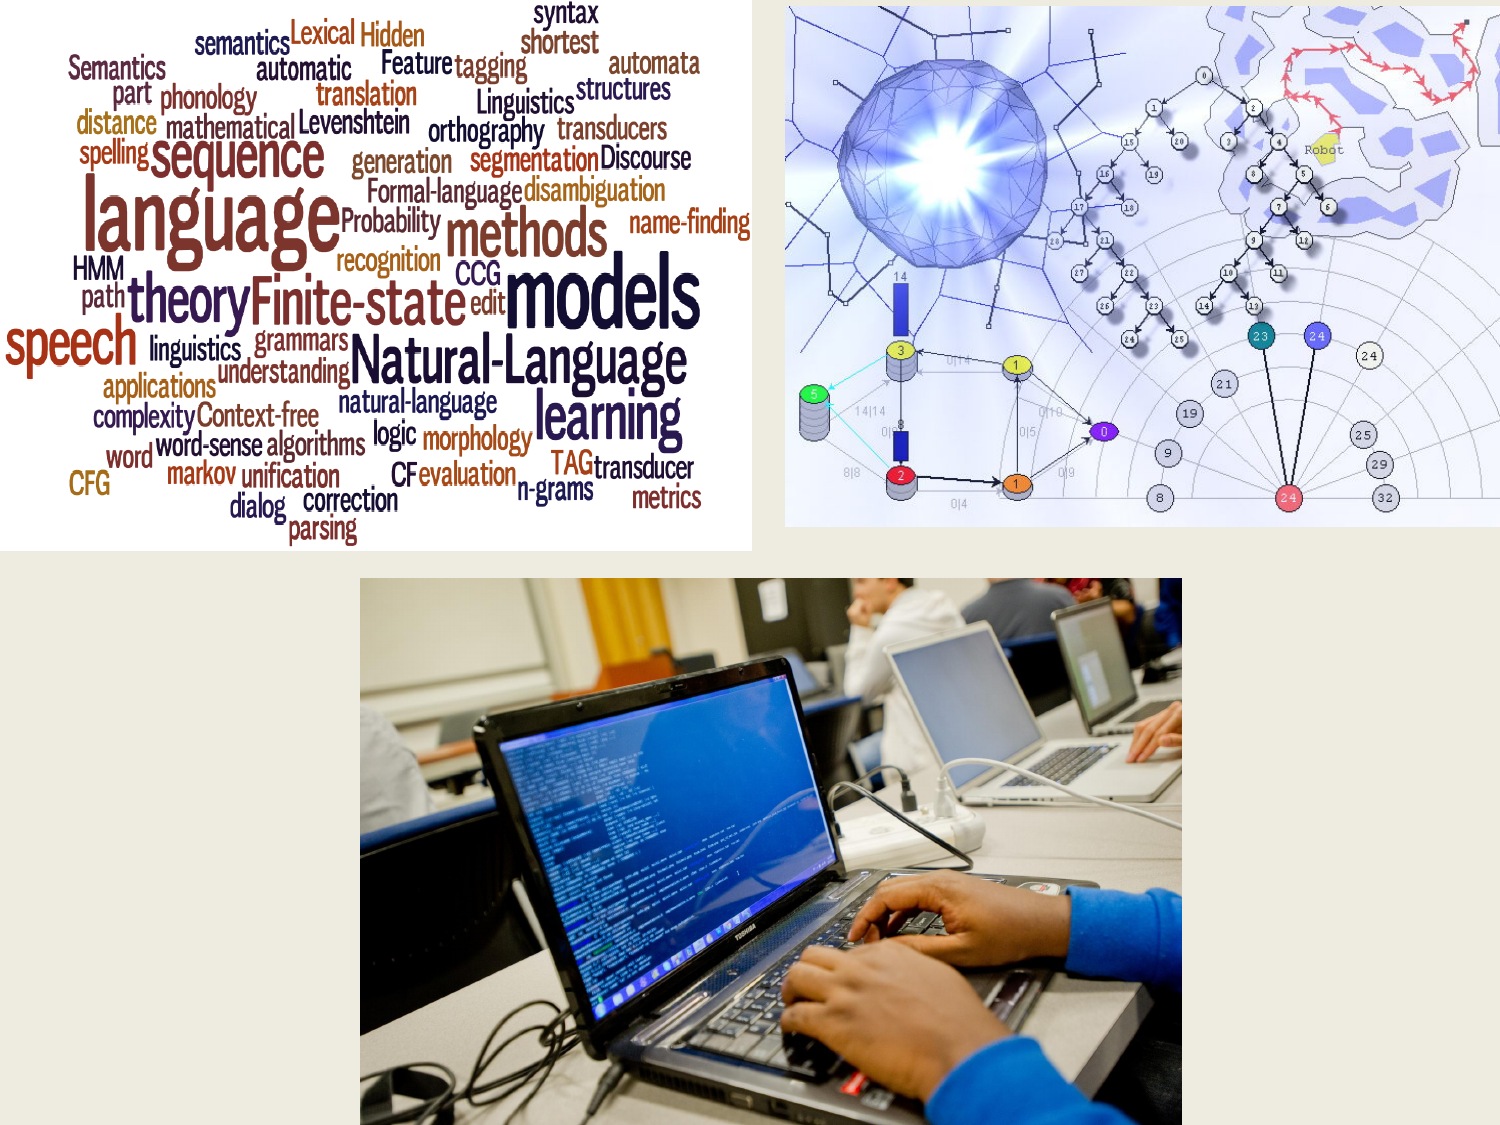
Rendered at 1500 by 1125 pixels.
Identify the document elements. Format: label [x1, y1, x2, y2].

picture [785, 6, 1500, 528]
picture [359, 578, 1182, 1125]
picture [0, 0, 753, 551]
